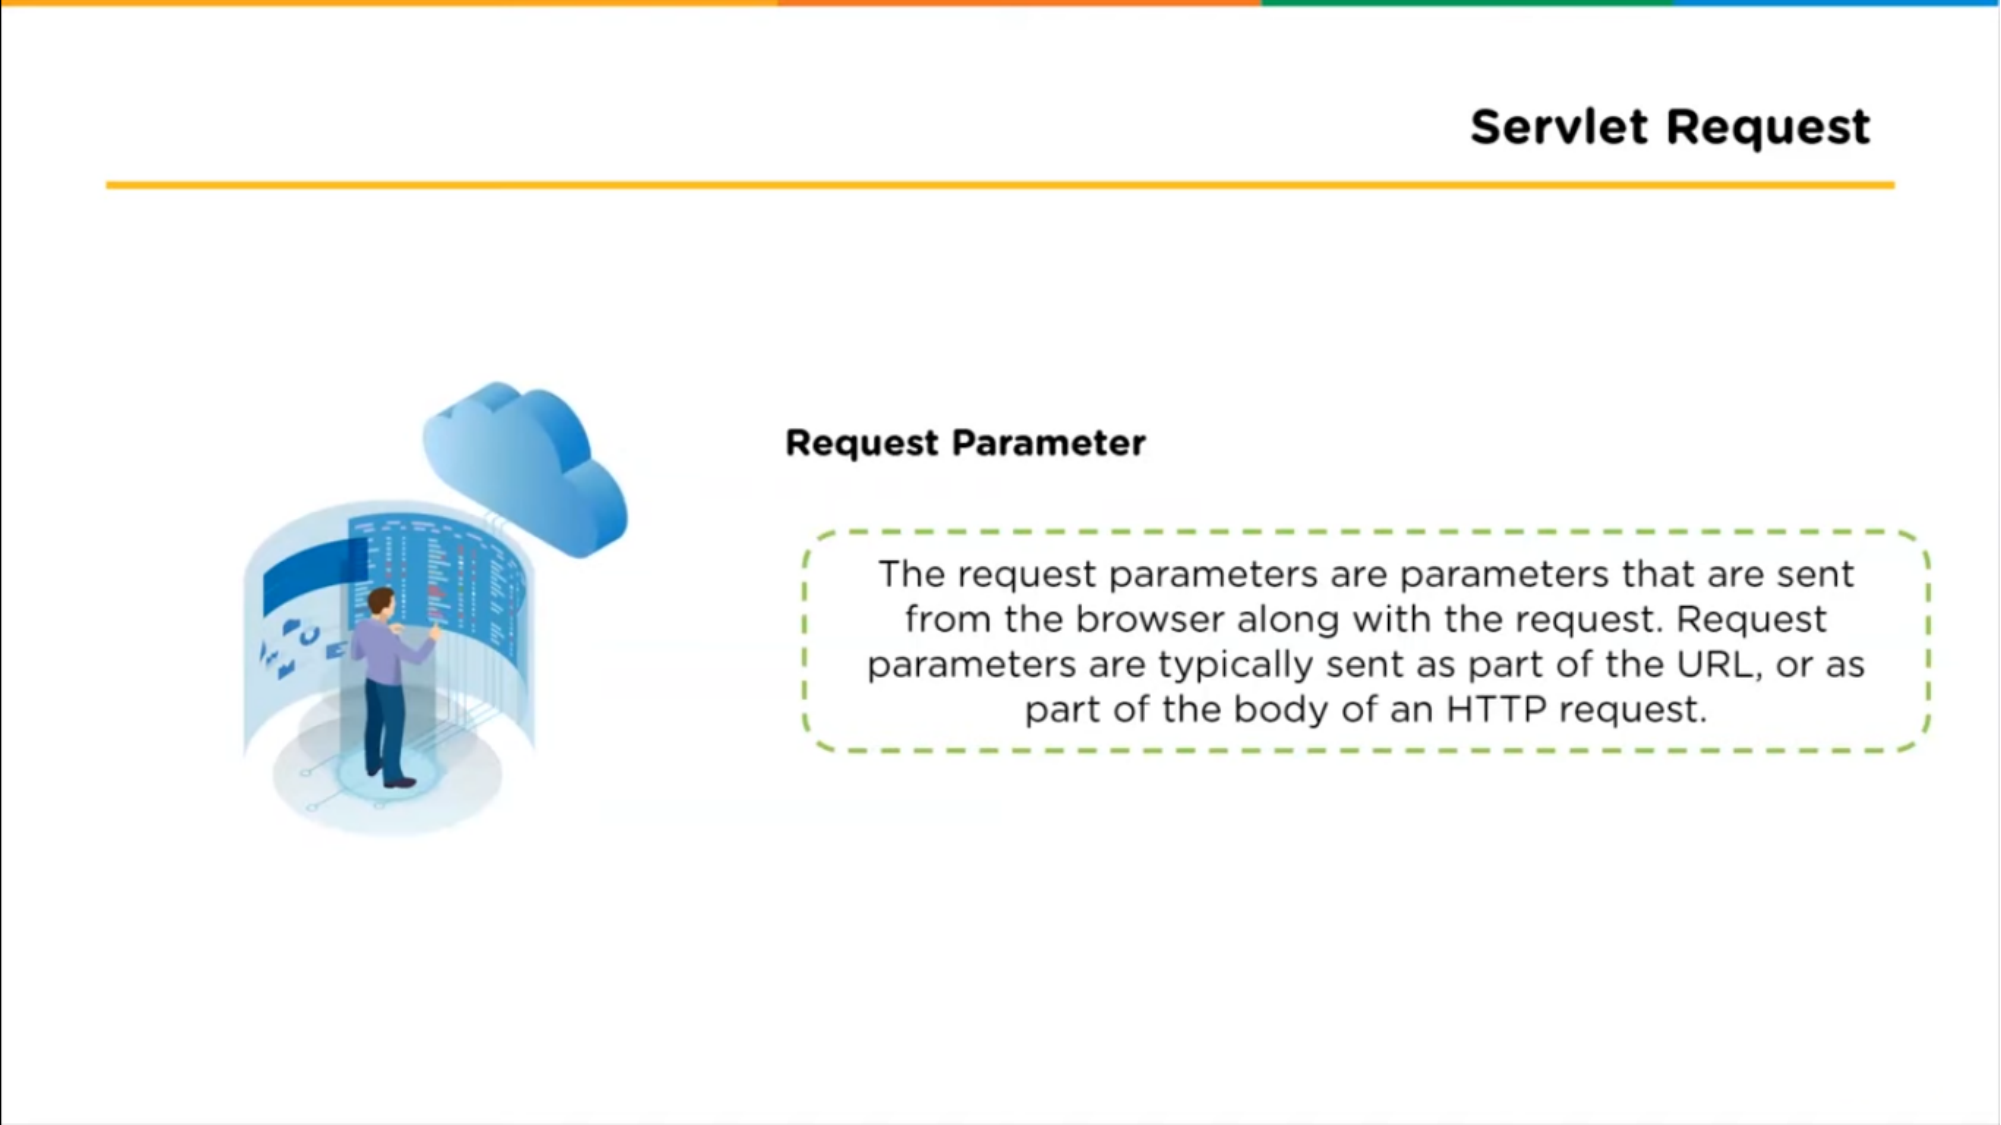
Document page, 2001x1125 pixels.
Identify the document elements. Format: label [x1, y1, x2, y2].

list [0, 0, 2000, 1125]
